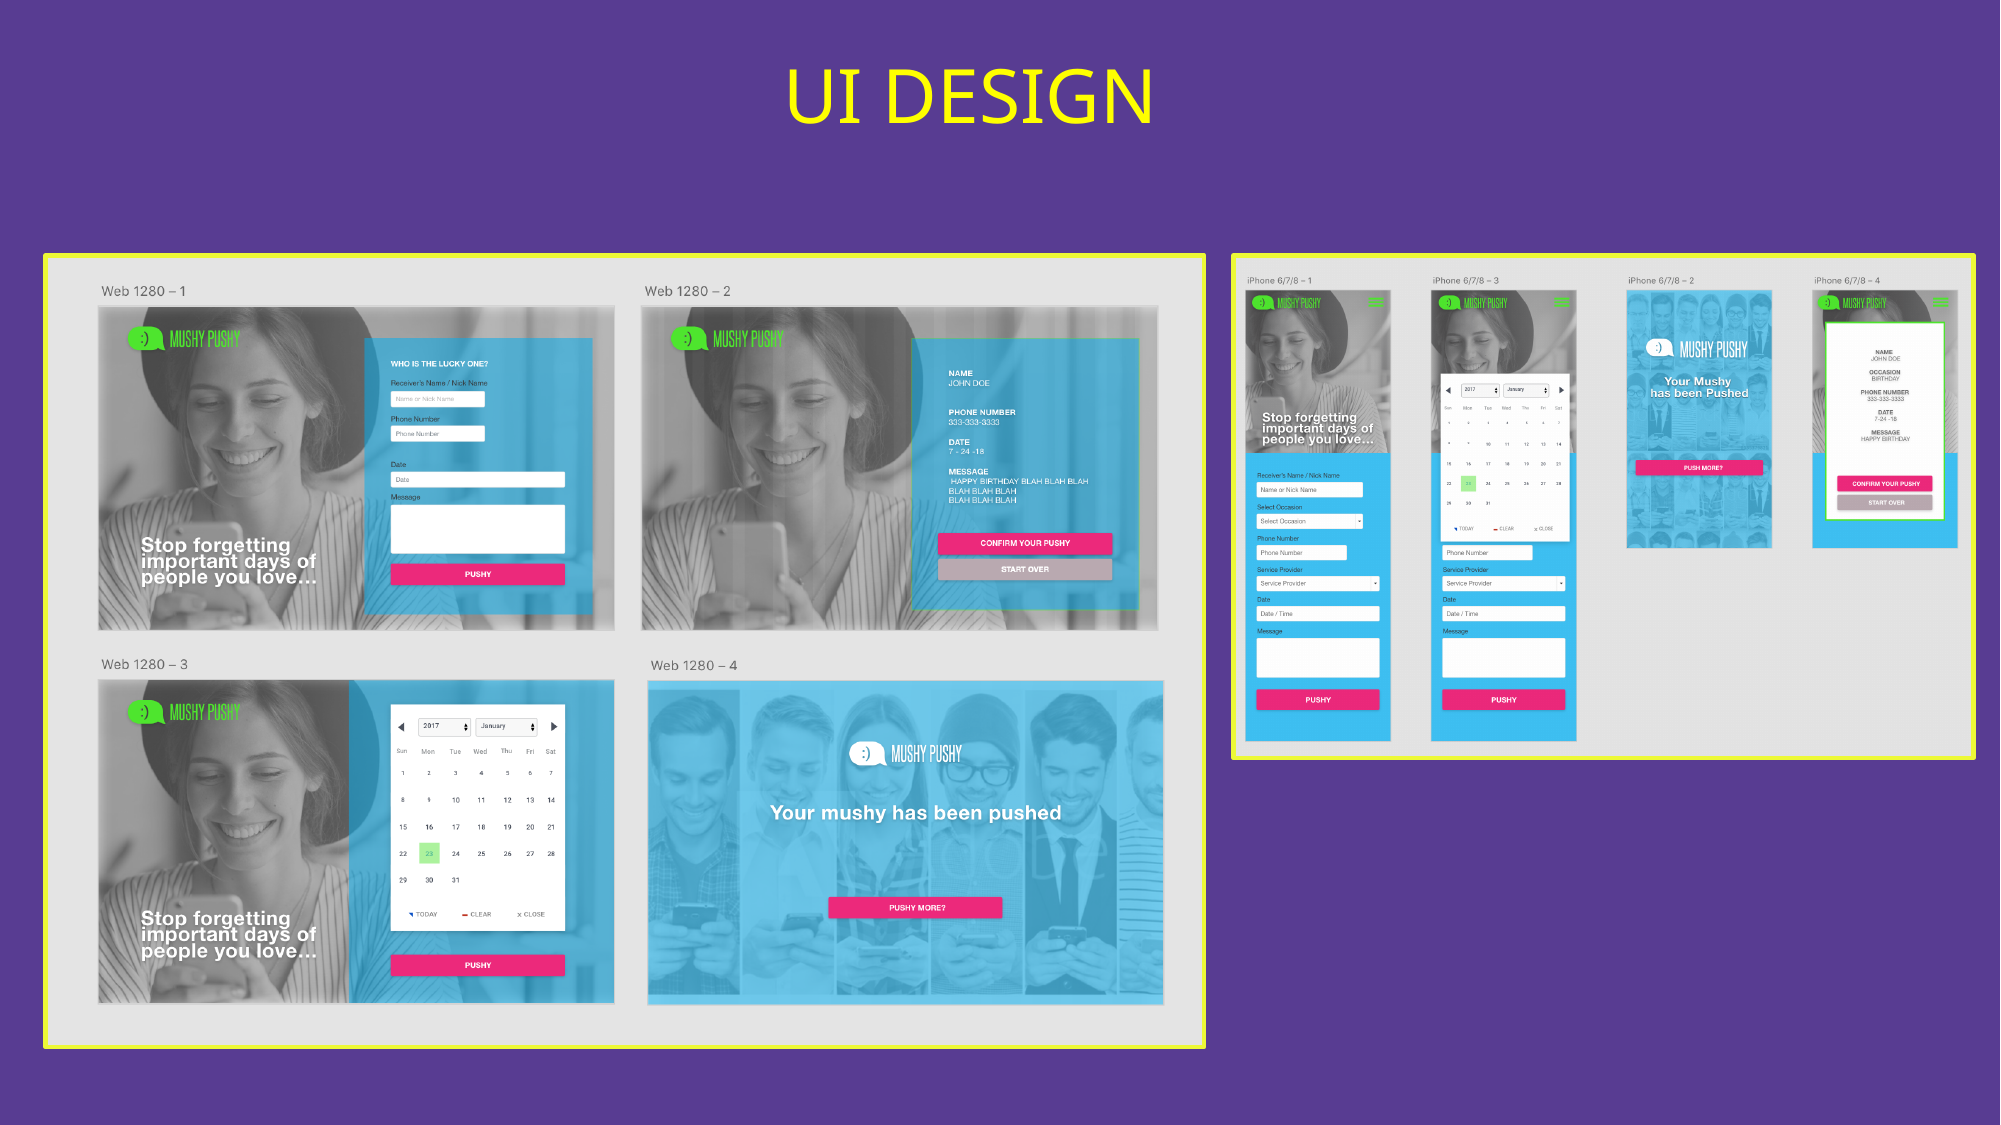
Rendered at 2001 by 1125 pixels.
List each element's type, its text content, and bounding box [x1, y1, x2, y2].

title Ui design [511, 14, 1449, 186]
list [47, 257, 1202, 1045]
picture [1235, 257, 1972, 756]
